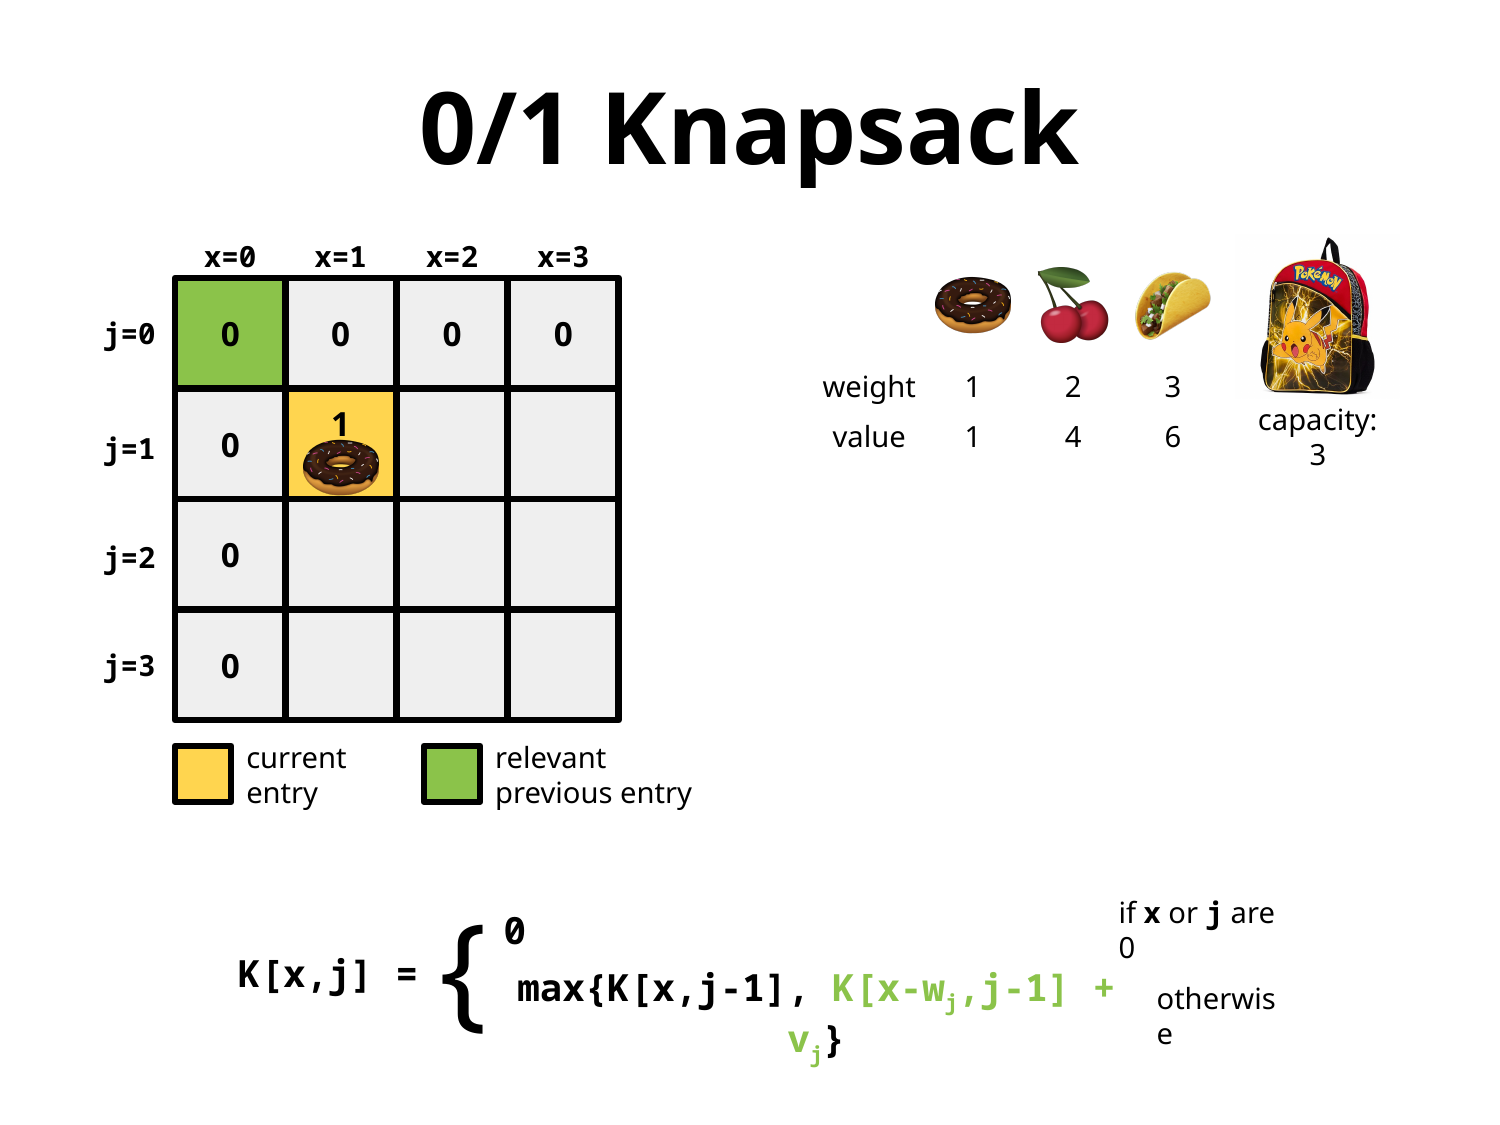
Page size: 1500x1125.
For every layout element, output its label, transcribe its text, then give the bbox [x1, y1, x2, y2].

text_box current entry [231, 752, 423, 796]
picture [1035, 267, 1111, 343]
text_box 0 [174, 499, 285, 609]
text_box 0 [396, 278, 508, 388]
text_box x=2 [396, 234, 508, 278]
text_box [205, 871, 1295, 1060]
text_box weight value [796, 348, 942, 474]
picture [303, 430, 379, 506]
picture [1235, 234, 1401, 399]
text_box j=0 [85, 311, 174, 355]
text_box [396, 609, 508, 721]
text_box x=3 [508, 234, 619, 278]
text_box 0 [508, 278, 619, 388]
text_box capacity: 3 [1235, 406, 1400, 474]
picture [935, 267, 1011, 343]
text_box x=1 [285, 234, 396, 278]
text_box 2 4 [1029, 348, 1117, 474]
text_box j=3 [85, 643, 174, 687]
text_box relevant previous entry [480, 745, 715, 802]
text_box 3 6 [1129, 348, 1217, 474]
text_box 0 [174, 388, 285, 499]
text_box j=1 [85, 426, 174, 470]
text_box 0 [174, 609, 285, 721]
text_box 0 [174, 278, 285, 388]
text_box [508, 609, 619, 721]
text_box [423, 745, 480, 802]
text_box [396, 388, 508, 499]
text_box 0 [285, 278, 396, 388]
text_box j=2 [85, 534, 174, 578]
text_box [508, 499, 619, 609]
text_box [285, 499, 396, 609]
picture [1135, 267, 1211, 343]
text_box [508, 388, 619, 499]
subtitle 0/1 Knapsack [0, 50, 1500, 237]
text_box [174, 745, 232, 802]
text_box [396, 499, 508, 609]
text_box x=0 [174, 234, 285, 278]
text_box [285, 609, 396, 721]
text_box 1 [285, 388, 396, 499]
text_box 1 1 [942, 348, 1017, 474]
